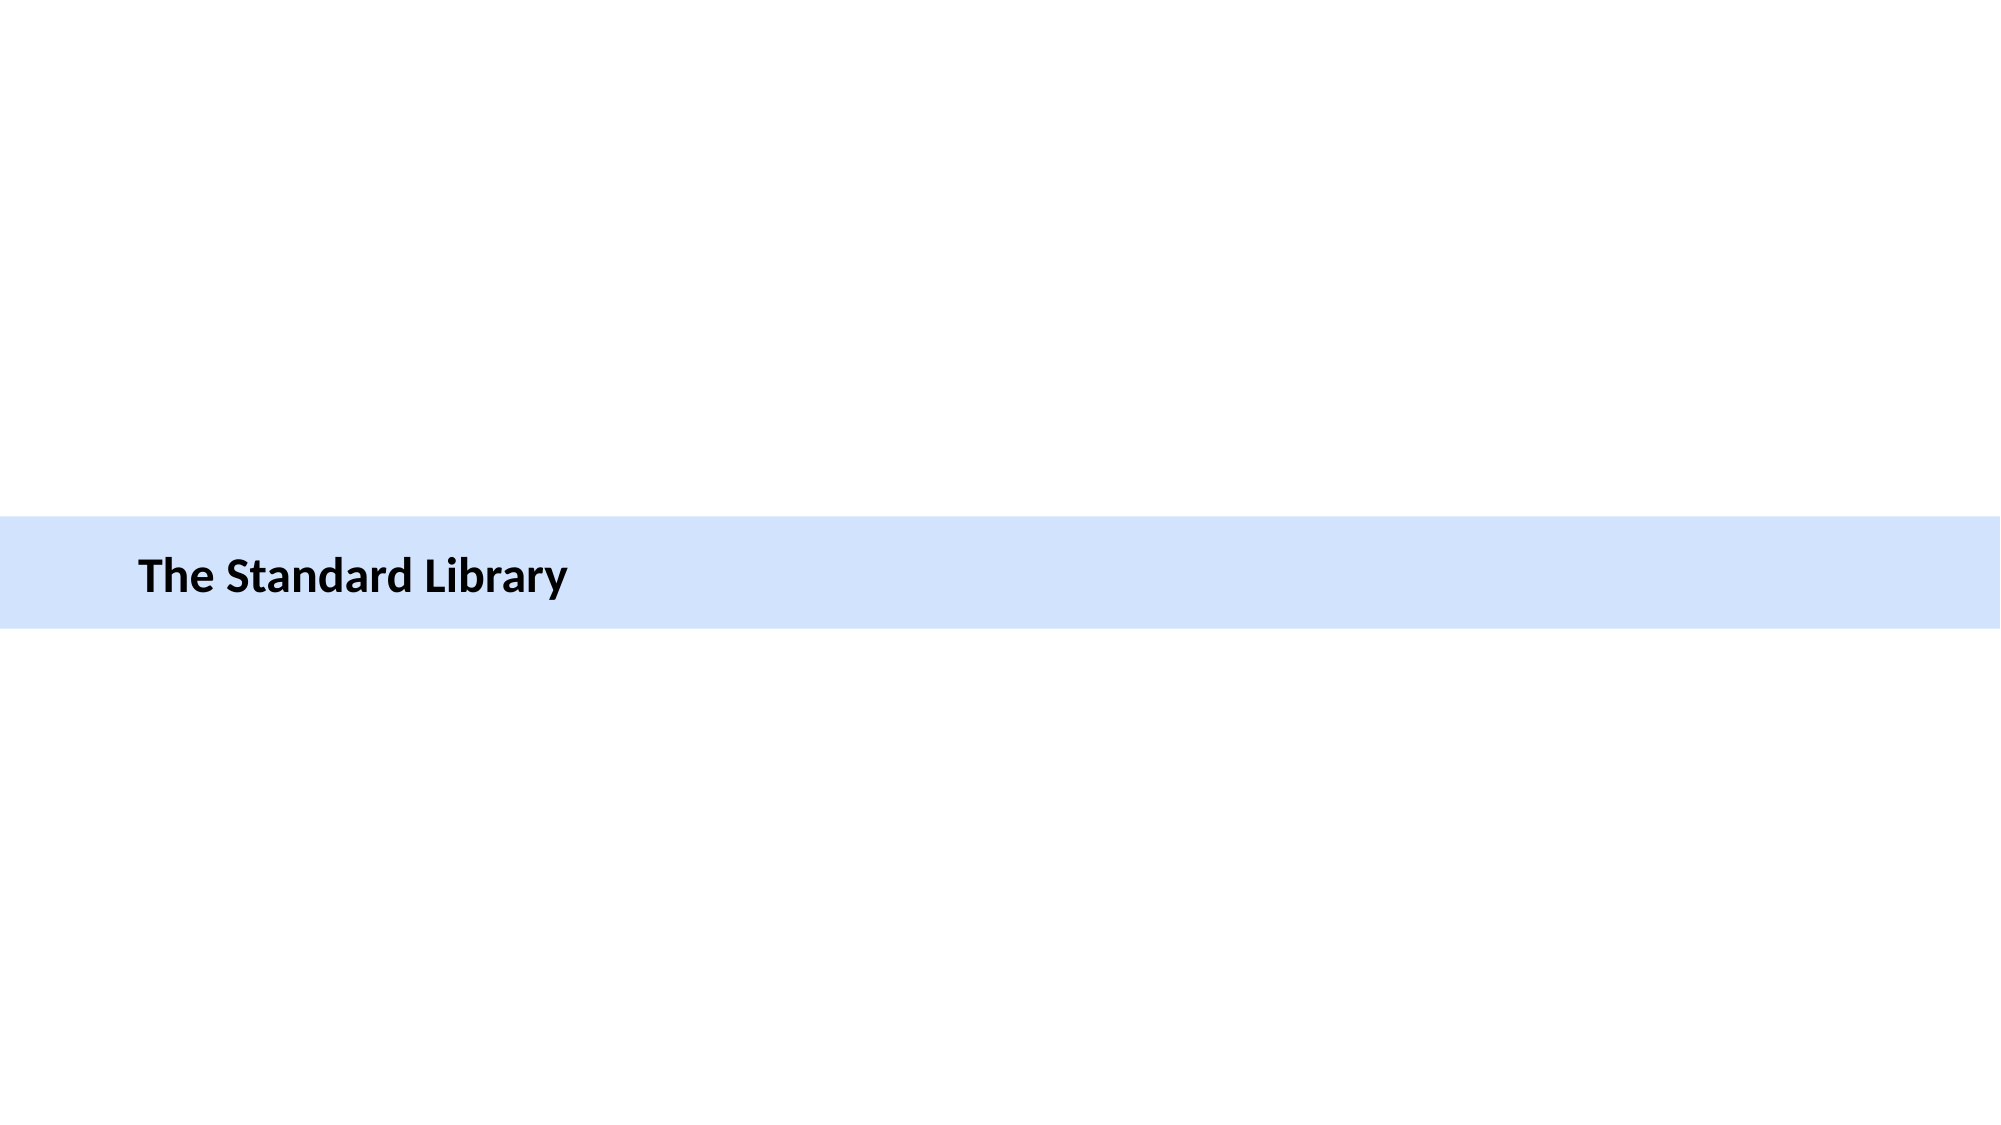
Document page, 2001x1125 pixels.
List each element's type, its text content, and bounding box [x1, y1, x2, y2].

text_box The Standard Library [123, 534, 643, 610]
text_box [0, 515, 2000, 630]
